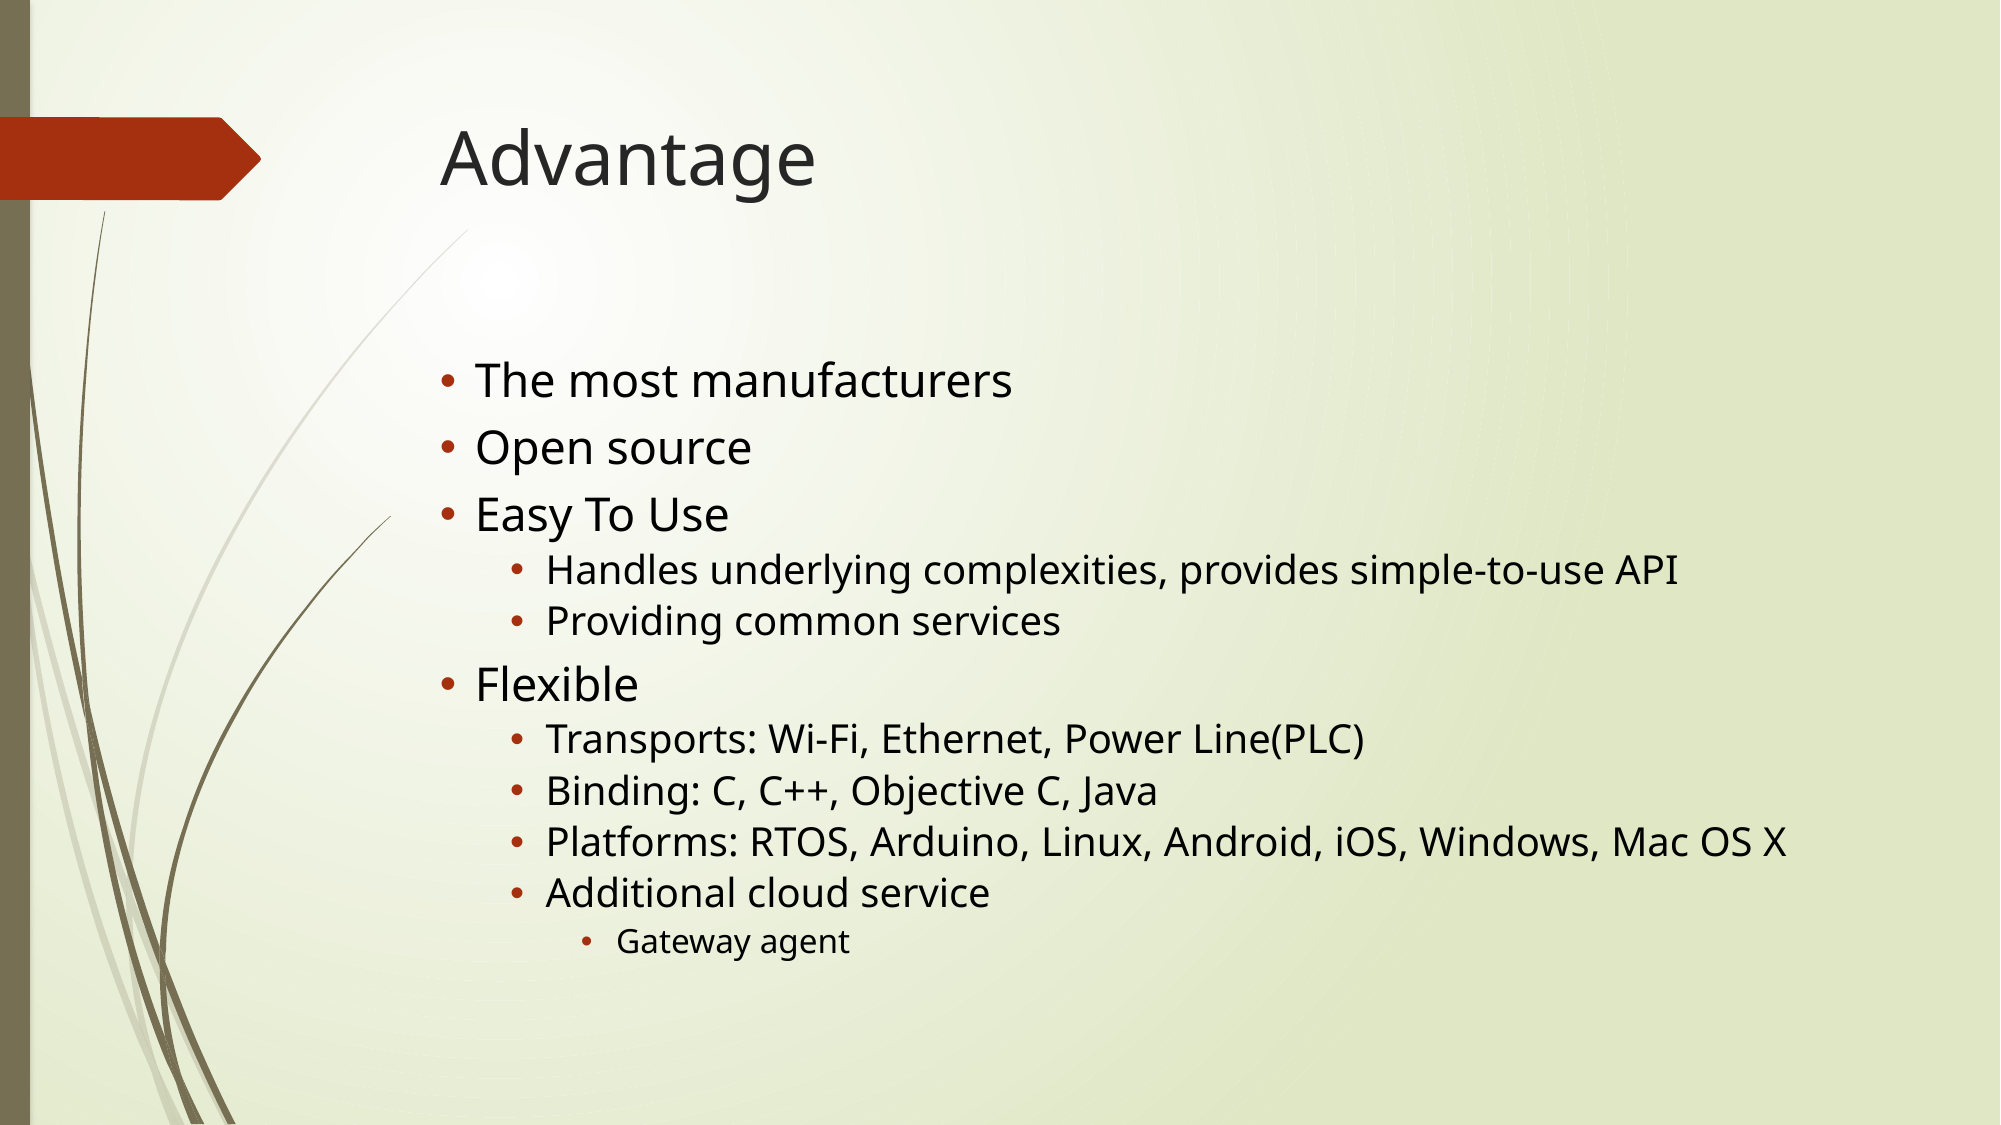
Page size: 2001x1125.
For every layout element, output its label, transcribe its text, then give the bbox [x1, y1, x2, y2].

list The most manufacturers Open source Easy To Use Handles underlying complexities, provides simple-to-use API Providing common services Flexible Transports: Wi-Fi, Ethernet, Power Line(PLC) Binding: C, C++, Objective C, Java Platforms: RTOS, Arduino, Linux, Android, iOS, Windows, Mac OS X Additional cloud service Gateway agent [424, 350, 1888, 970]
title Advantage [425, 102, 1888, 313]
